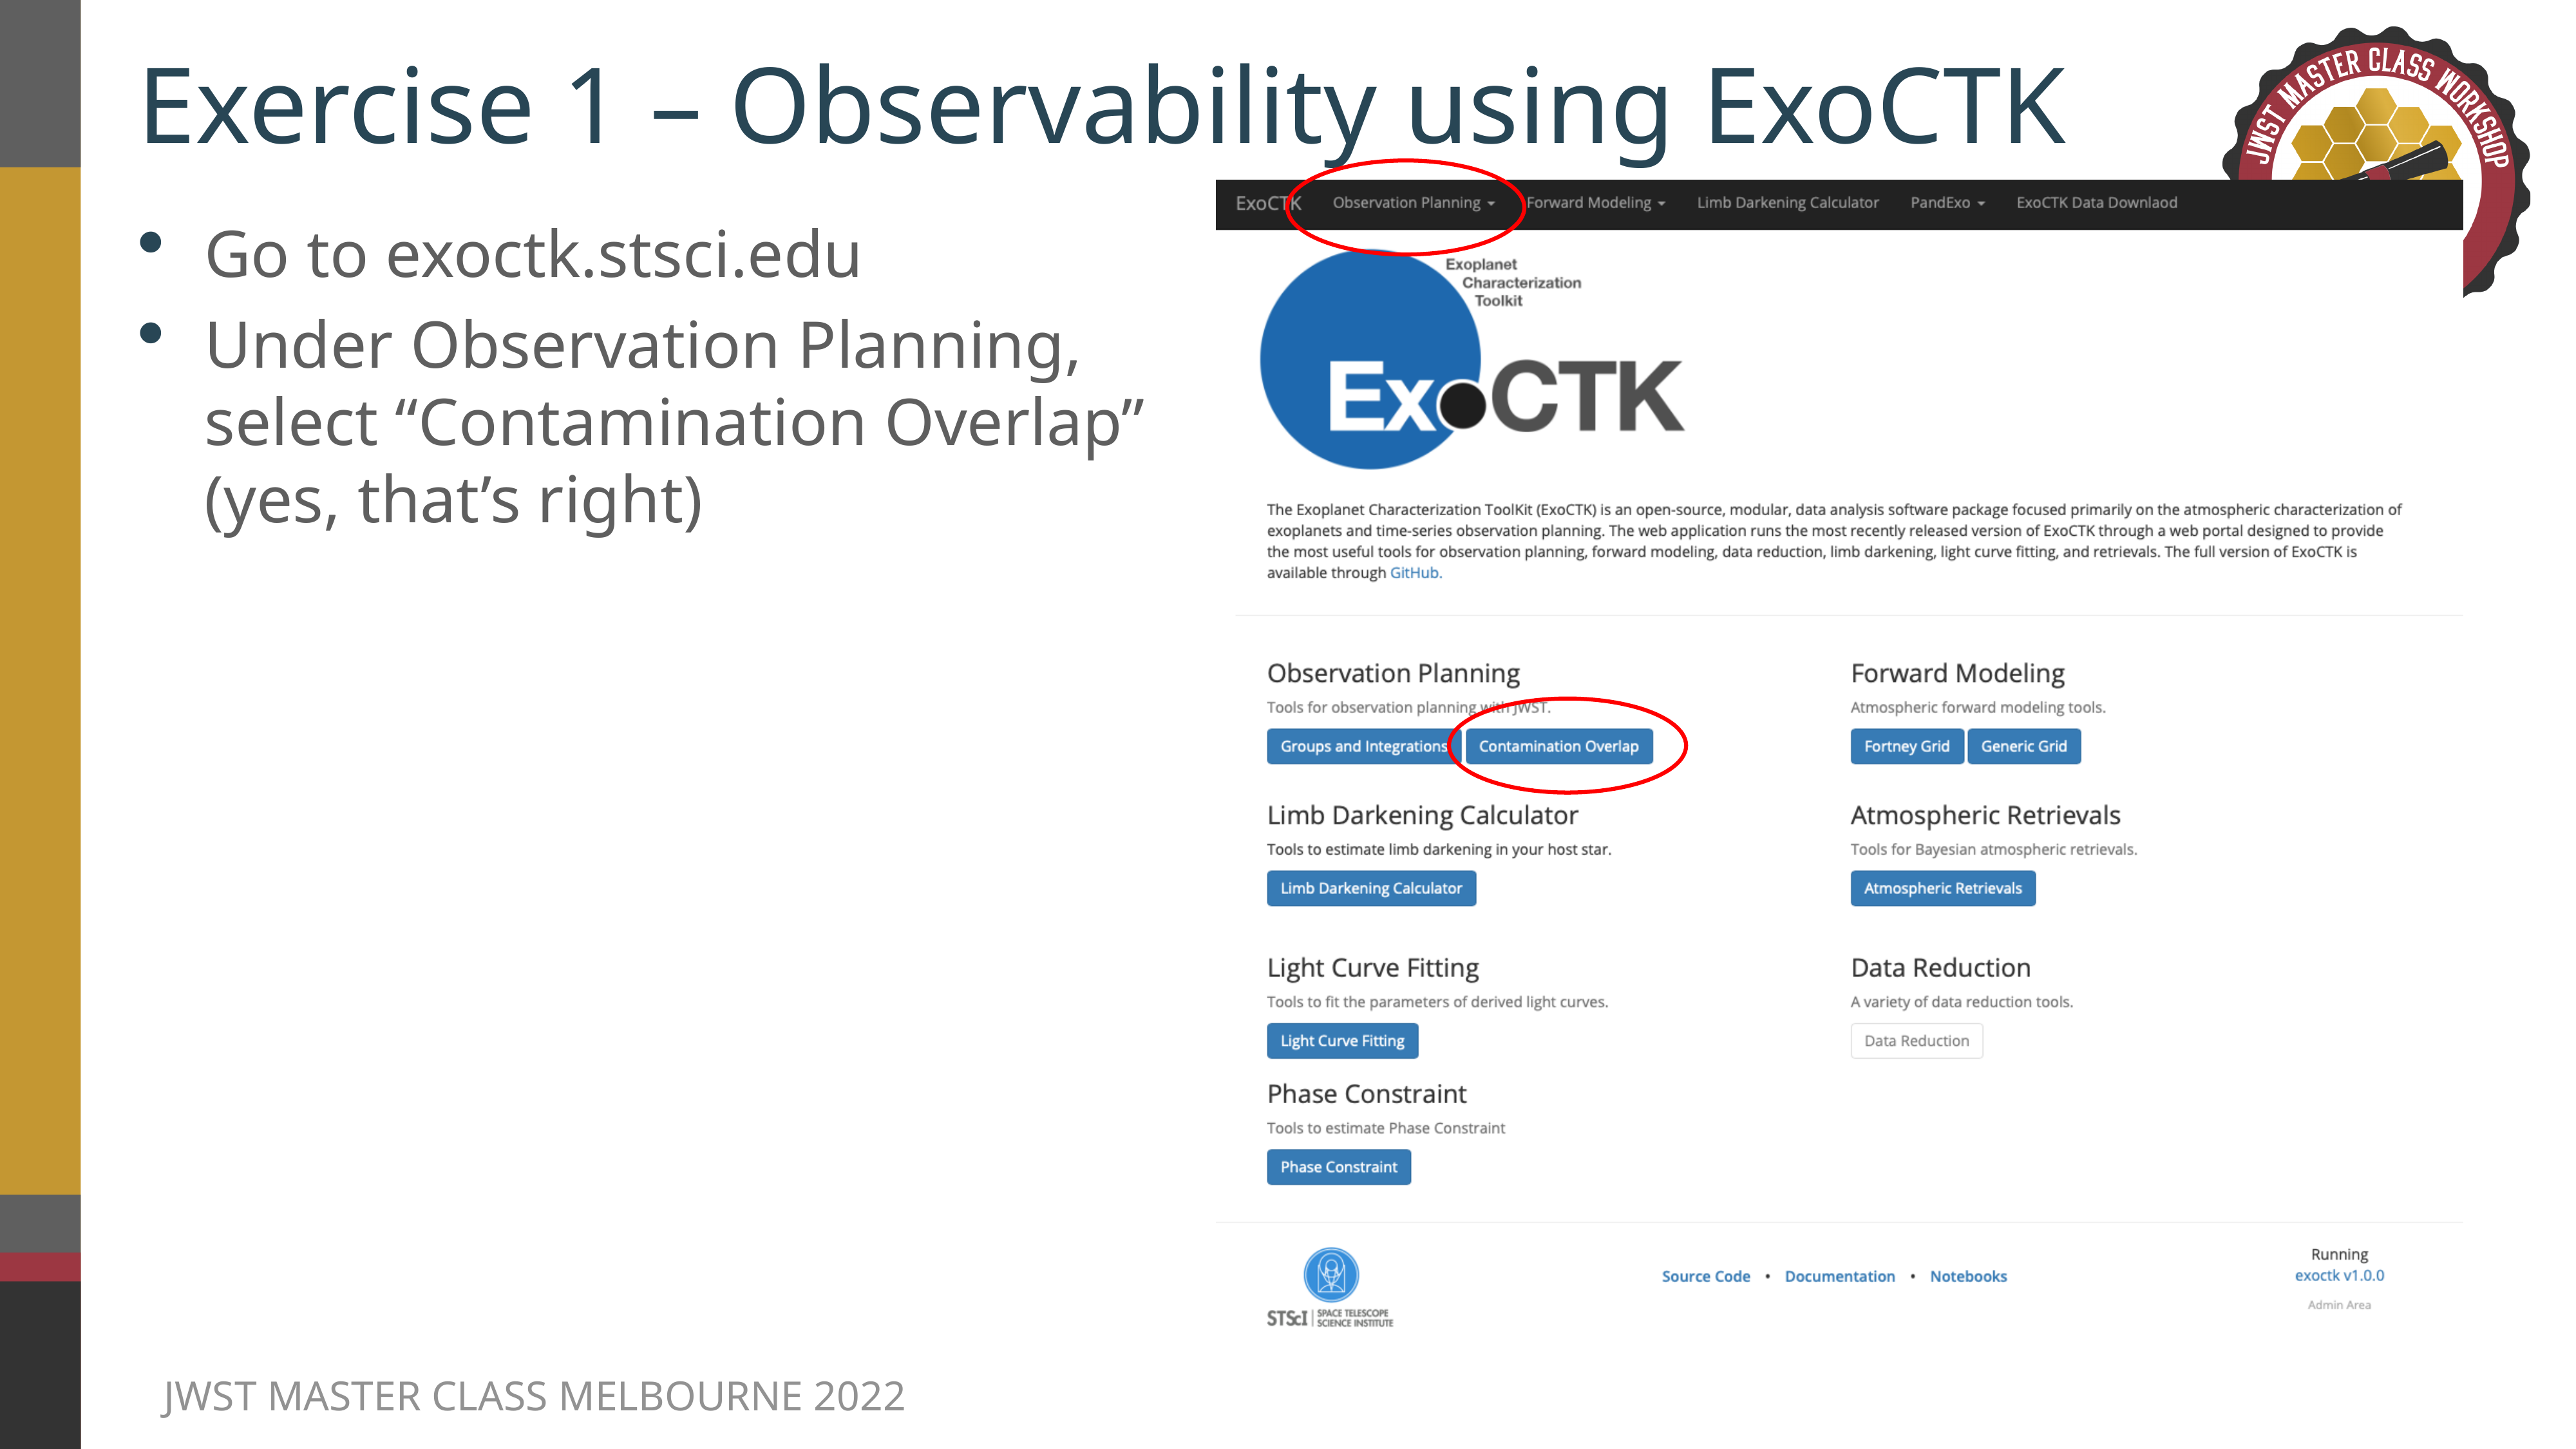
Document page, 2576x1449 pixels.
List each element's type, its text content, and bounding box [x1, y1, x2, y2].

title Exercise 1 – Observability using ExoCTK [131, 17, 2172, 186]
picture [1216, 26, 2531, 1344]
text_box [1310, 160, 1502, 180]
list Go to exoctk.stsci.edu Under Observation Planning, select “Contamination Overlap” (yes, that’s right) [131, 207, 1199, 1190]
